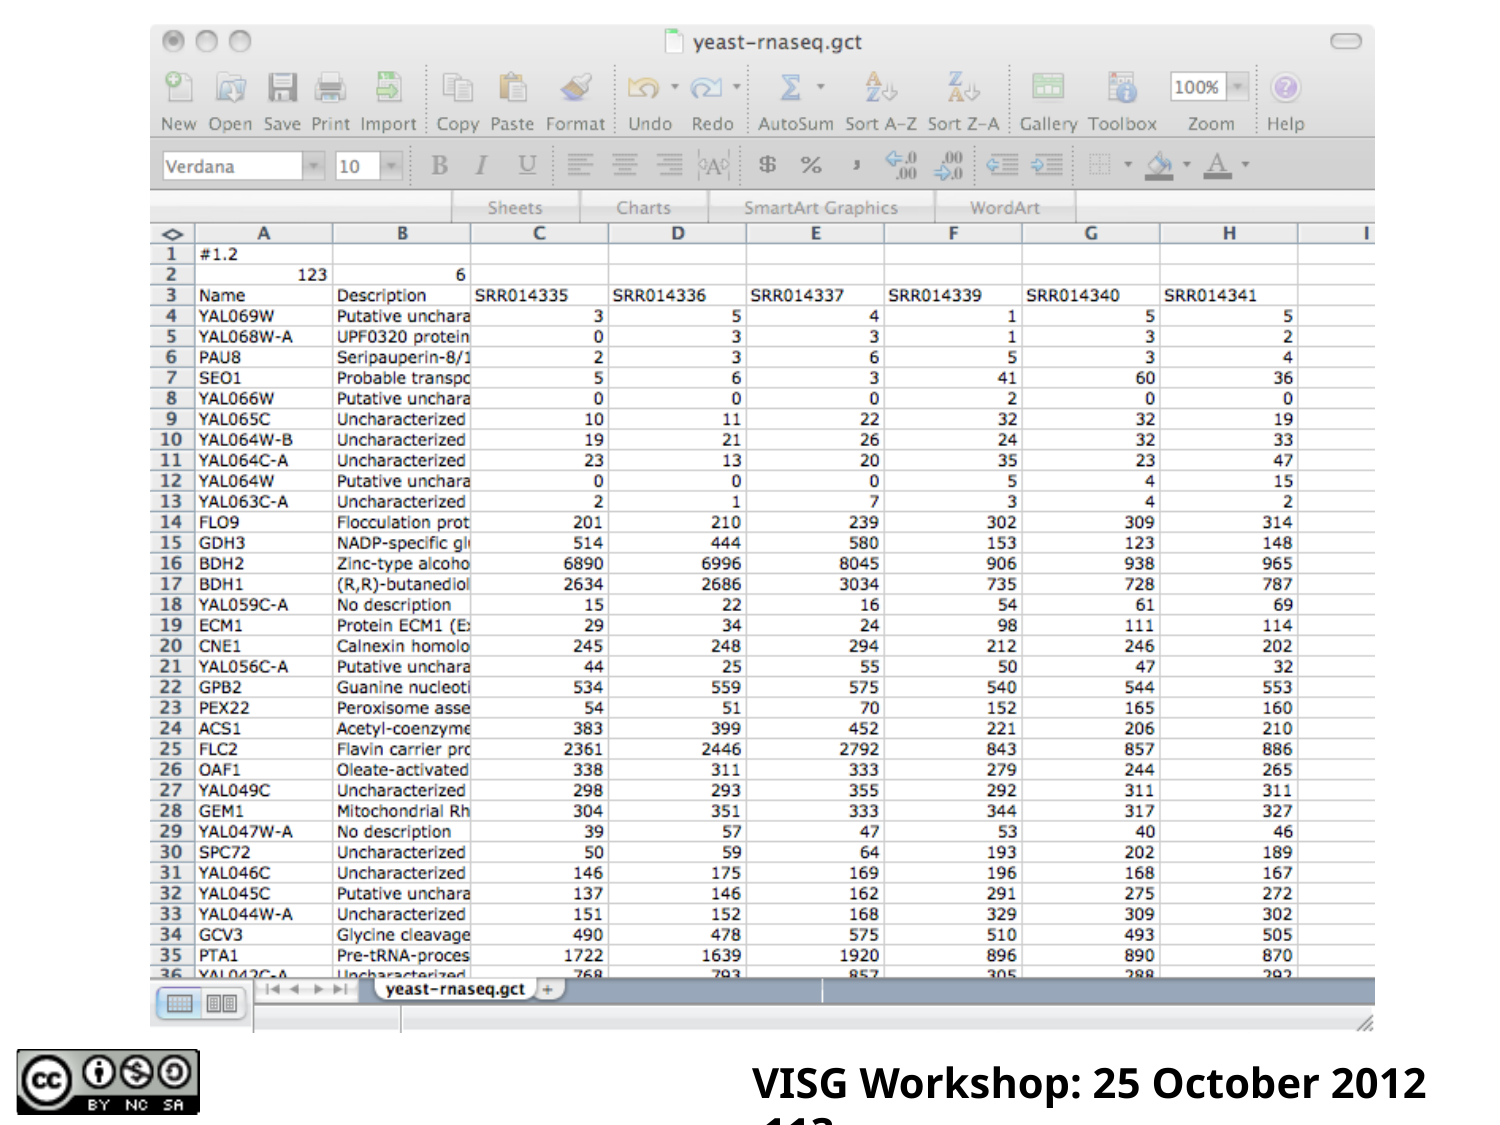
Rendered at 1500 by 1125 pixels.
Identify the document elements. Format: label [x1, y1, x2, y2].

picture [149, 24, 1376, 1034]
picture [16, 1049, 200, 1115]
